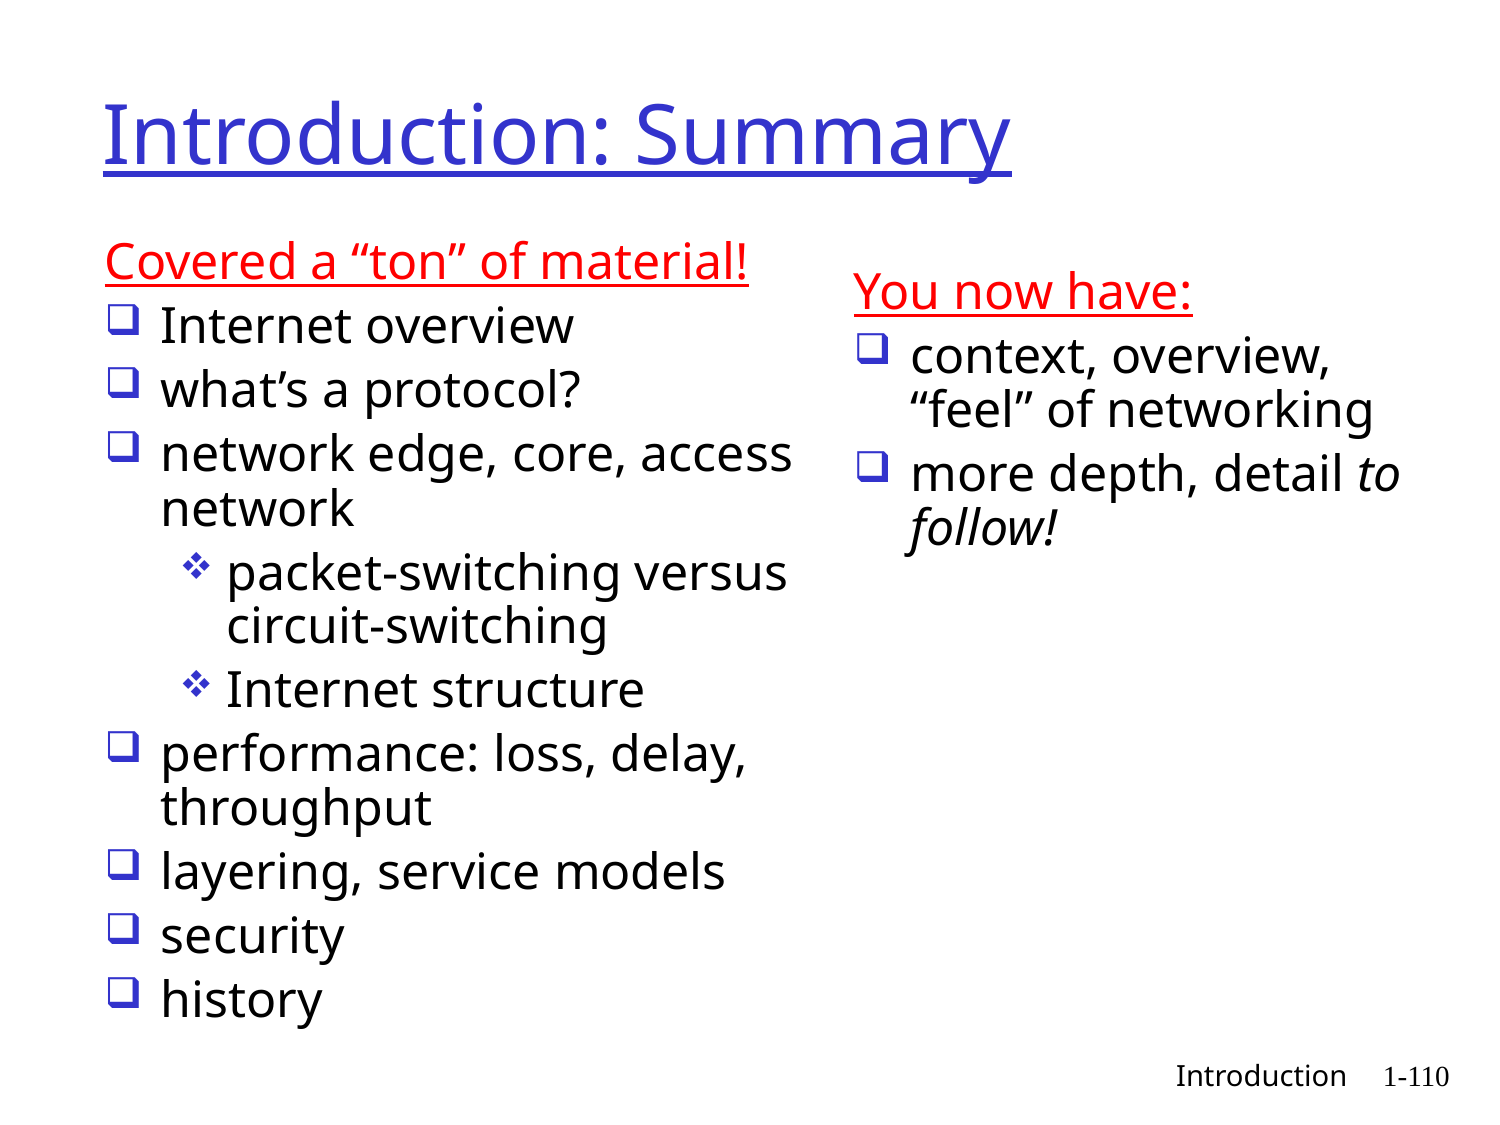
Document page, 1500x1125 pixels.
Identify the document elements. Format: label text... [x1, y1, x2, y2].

title Introduction: Summary [87, 37, 1363, 226]
slide_number 1-110 [1362, 1049, 1466, 1125]
list Covered a “ton” of material! Internet overview what’s a protocol? network edge, core, access network packet-switching versus circuit-switching Internet structure performance: loss, delay, throughput layering, service models security history [89, 229, 810, 1081]
list You now have: context, overview, “feel” of networking more depth, detail to follow! [838, 258, 1451, 1022]
footer Introduction [887, 1049, 1362, 1125]
